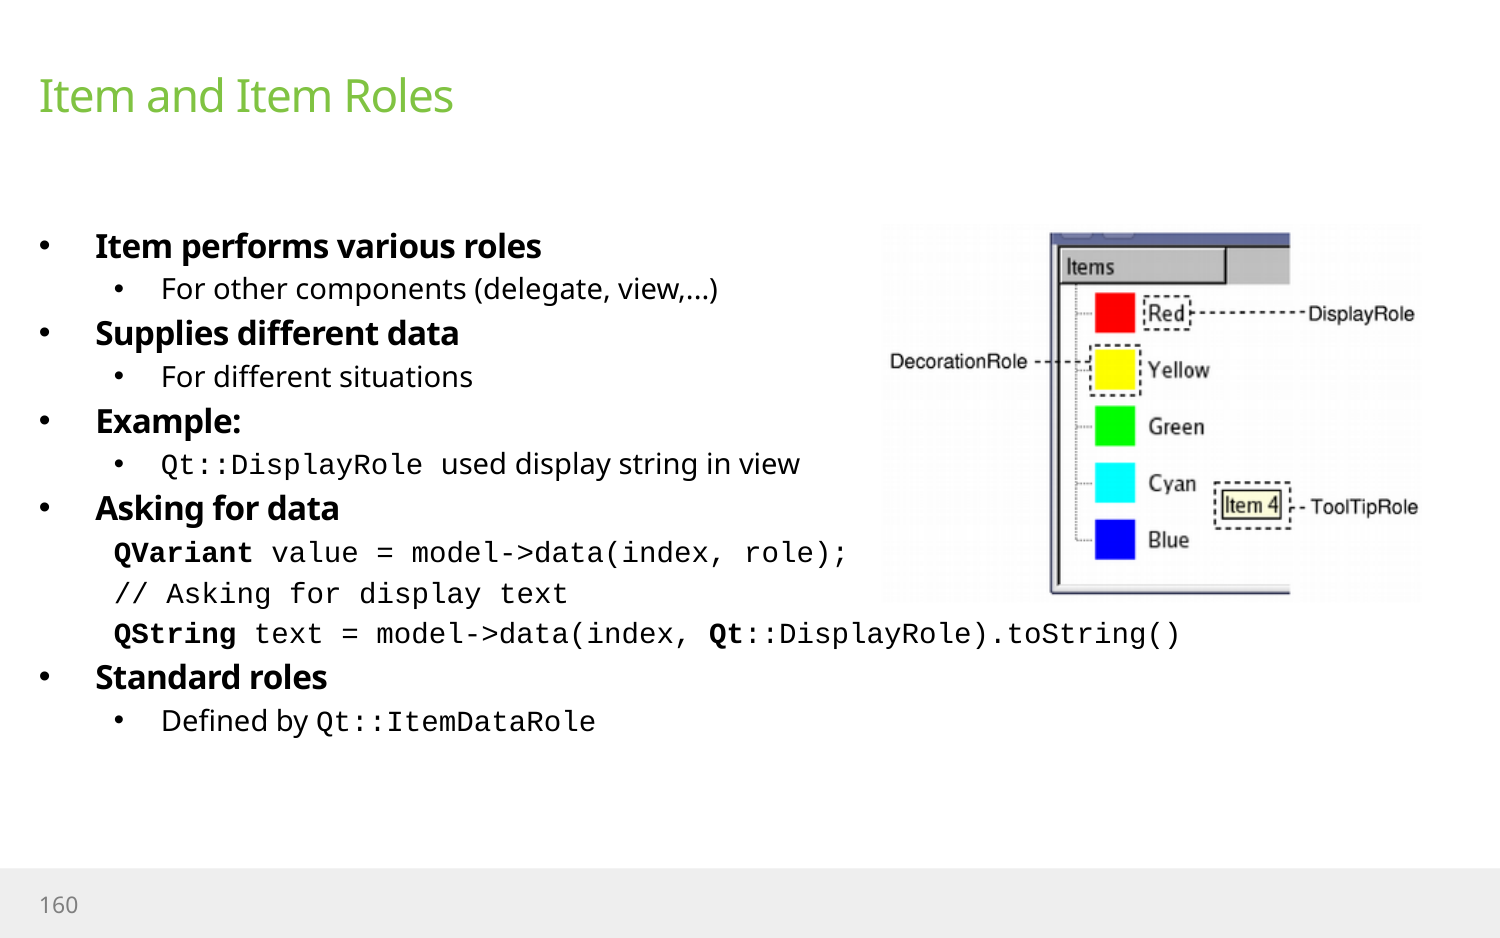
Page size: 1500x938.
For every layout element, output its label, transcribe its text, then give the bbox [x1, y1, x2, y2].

title Item and Item Roles [39, 66, 1052, 195]
picture [881, 224, 1423, 603]
list Item performs various roles For other components (delegate, view,...) Supplies different data For different situations Example: Qt::DisplayRole used display string in view Asking for data QVariant value = model->data(index, role); // Asking for display text QString text = model->data(index, Qt::DisplayRole).toString() Standard roles Defined by Qt::ItemDataRole [39, 224, 1471, 846]
slide_number 160 [39, 892, 410, 921]
